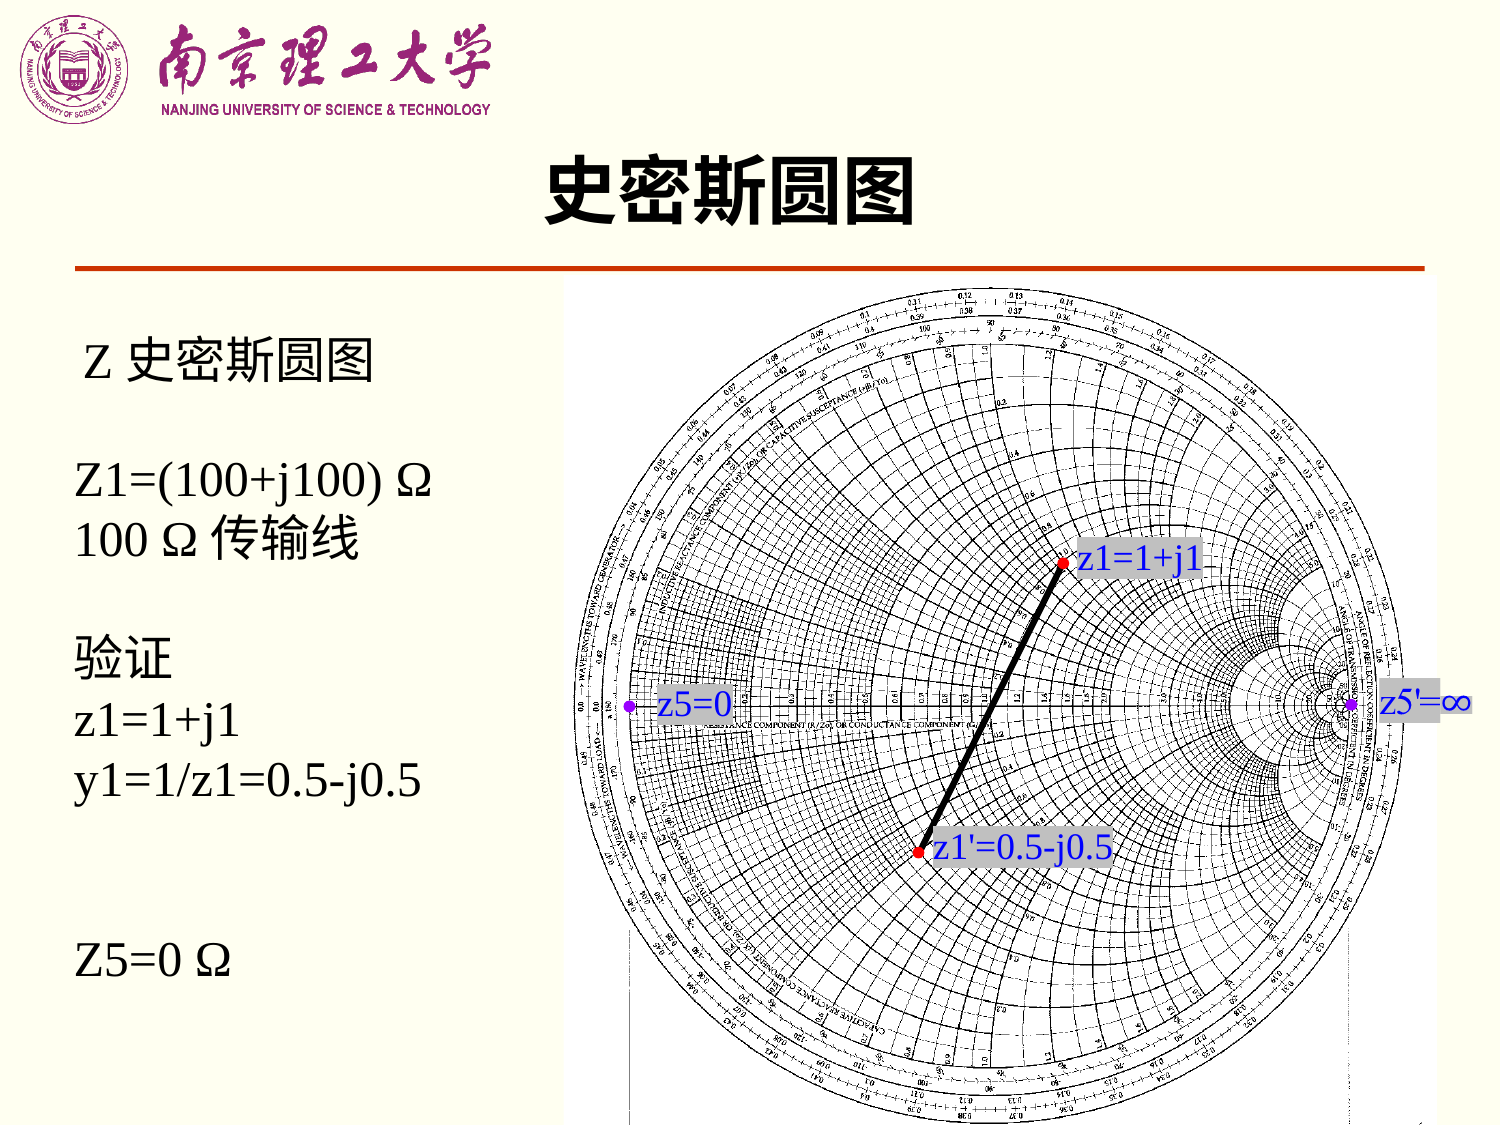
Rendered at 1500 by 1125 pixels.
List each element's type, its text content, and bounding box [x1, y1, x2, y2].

picture [17, 15, 491, 126]
text_box Z1=(100+j100) Ω 100 Ω传输线 验证 z1=1+j1 y1=1/z1=0.5-j0.5 Z5=0 Ω [58, 439, 487, 994]
text_box [1437, 670, 1500, 731]
text_box Z史密斯圆图 [67, 321, 434, 396]
picture [563, 275, 1437, 1125]
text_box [917, 561, 1064, 856]
title 史密斯圆图 [63, 165, 1397, 303]
